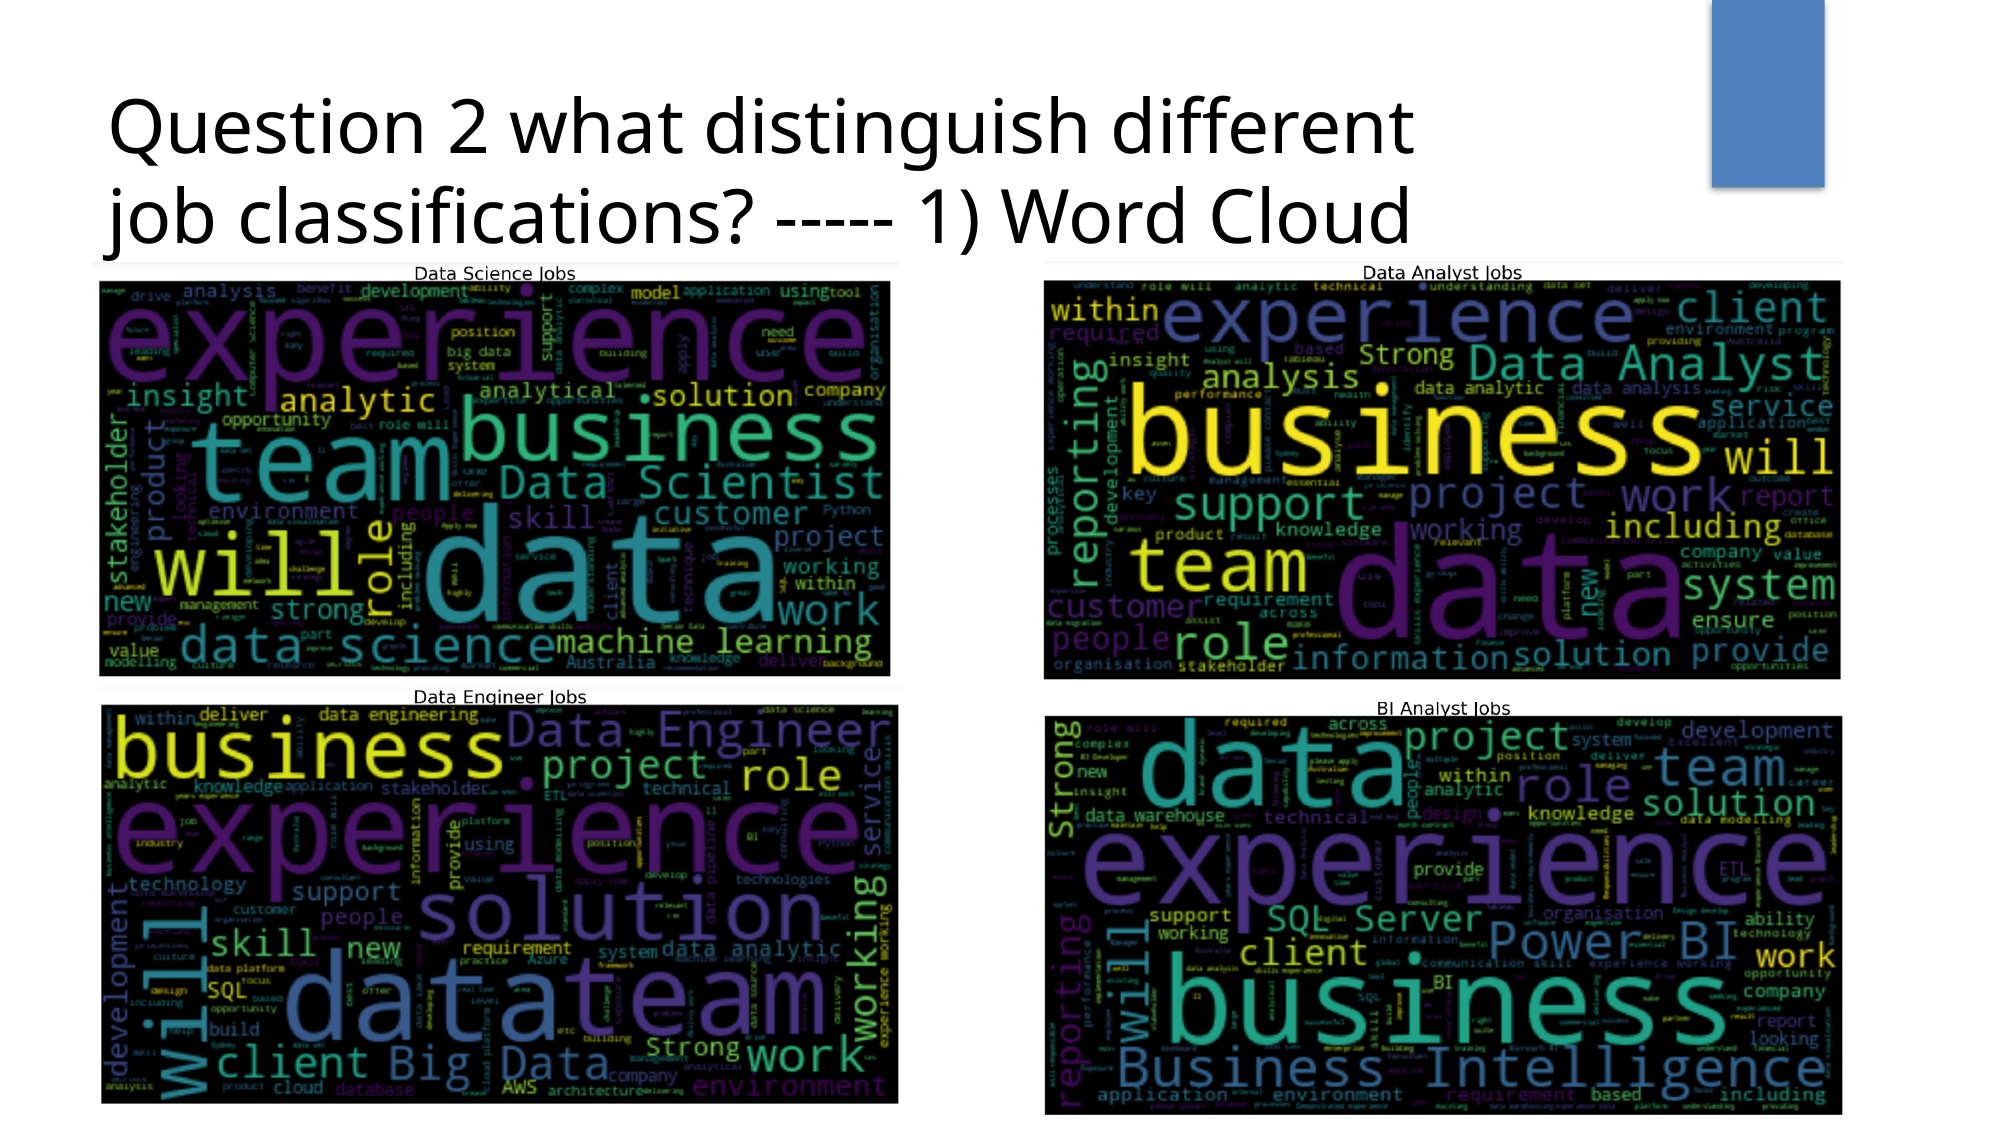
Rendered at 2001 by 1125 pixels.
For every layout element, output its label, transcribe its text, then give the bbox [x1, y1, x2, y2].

picture [1042, 261, 1846, 682]
picture [1041, 702, 1859, 1125]
picture [98, 686, 907, 1109]
picture [92, 261, 898, 685]
text_box Question 2 what distinguish different job classifications? ----- 1) Word Cloud [92, 71, 1530, 188]
